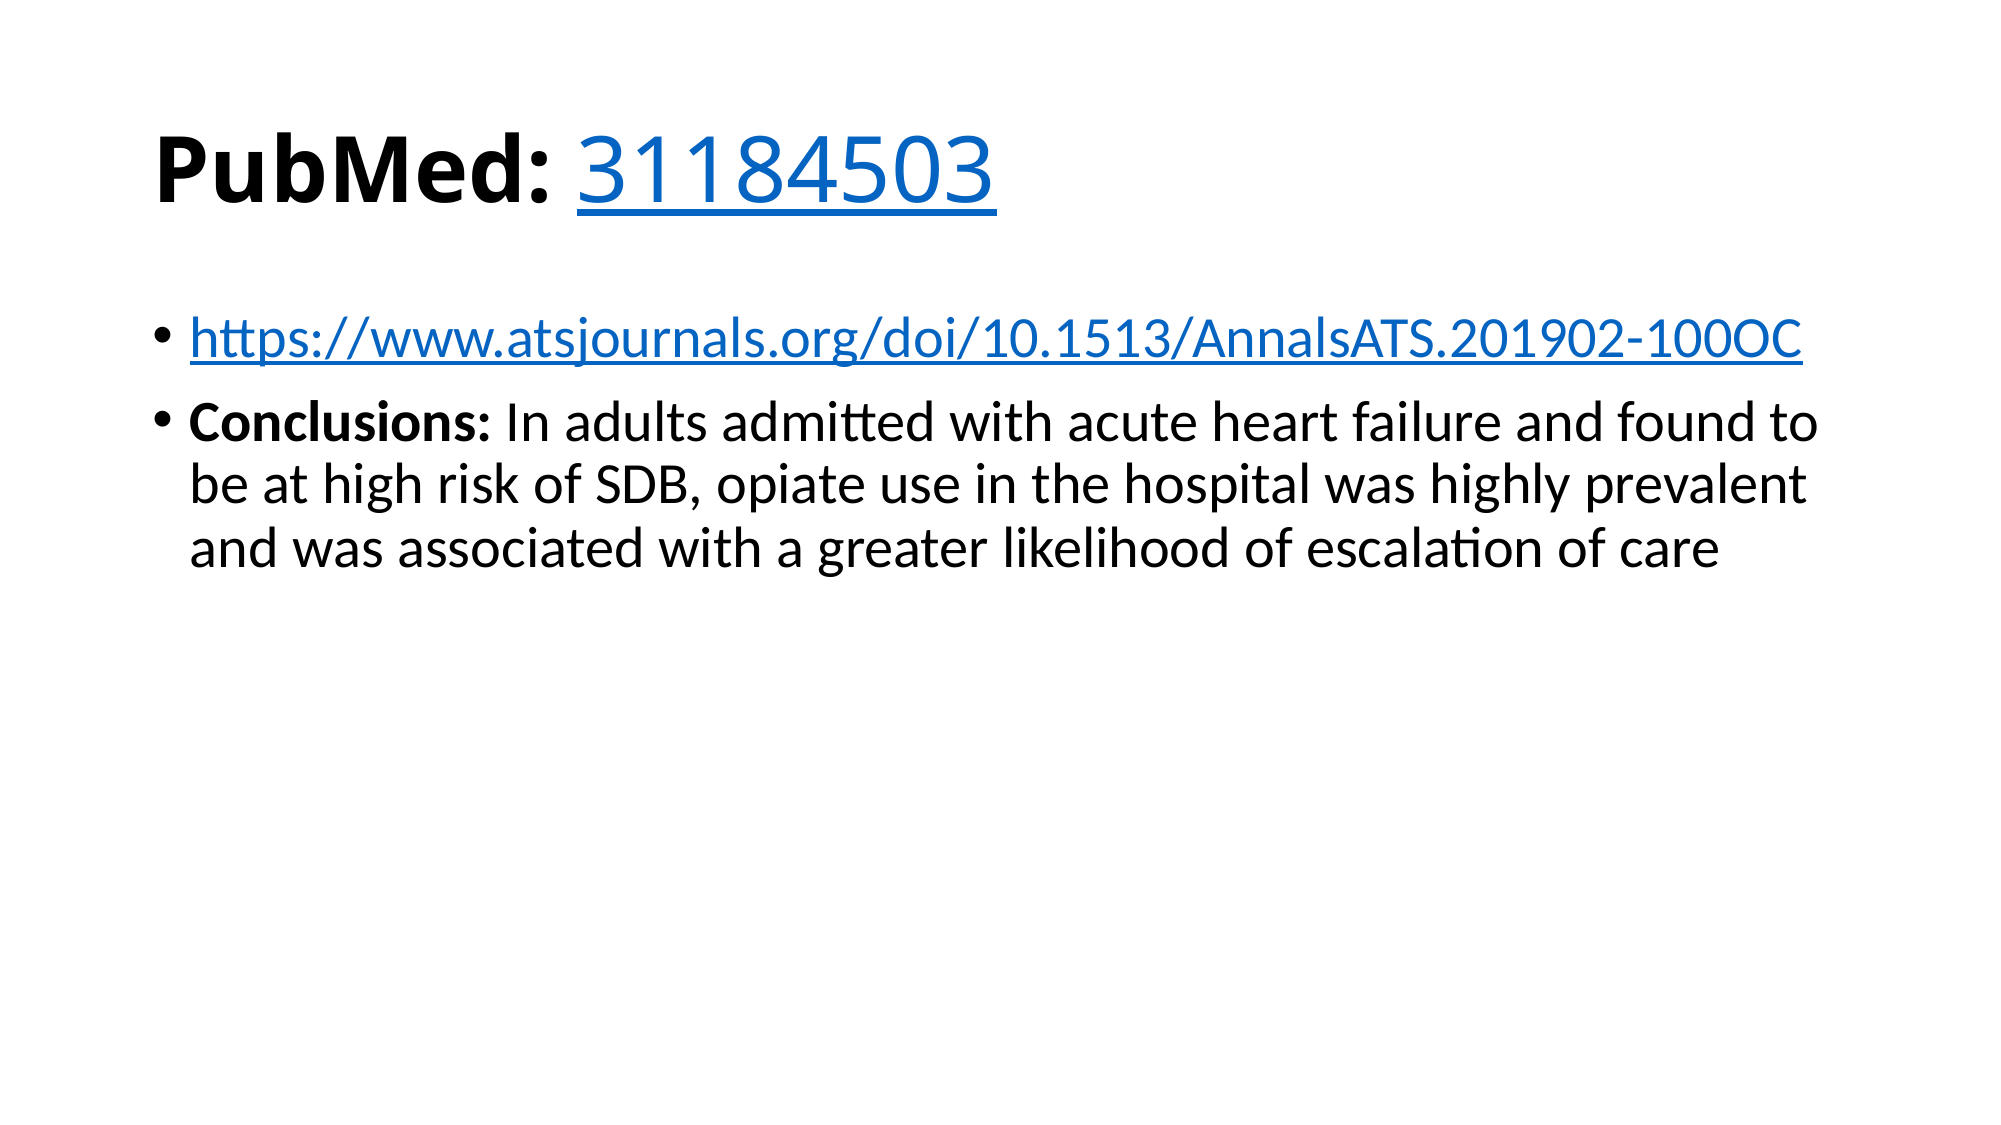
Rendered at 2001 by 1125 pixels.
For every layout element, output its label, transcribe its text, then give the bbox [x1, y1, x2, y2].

title PubMed: 31184503 [137, 59, 1863, 278]
list https://www.atsjournals.org/doi/10.1513/AnnalsATS.201902-100OC Conclusions: In adults admitted with acute heart failure and found to be at high risk of SDB, opiate use in the hospital was highly prevalent and was associated with a greater likelihood of escalation of care [137, 299, 1863, 1014]
